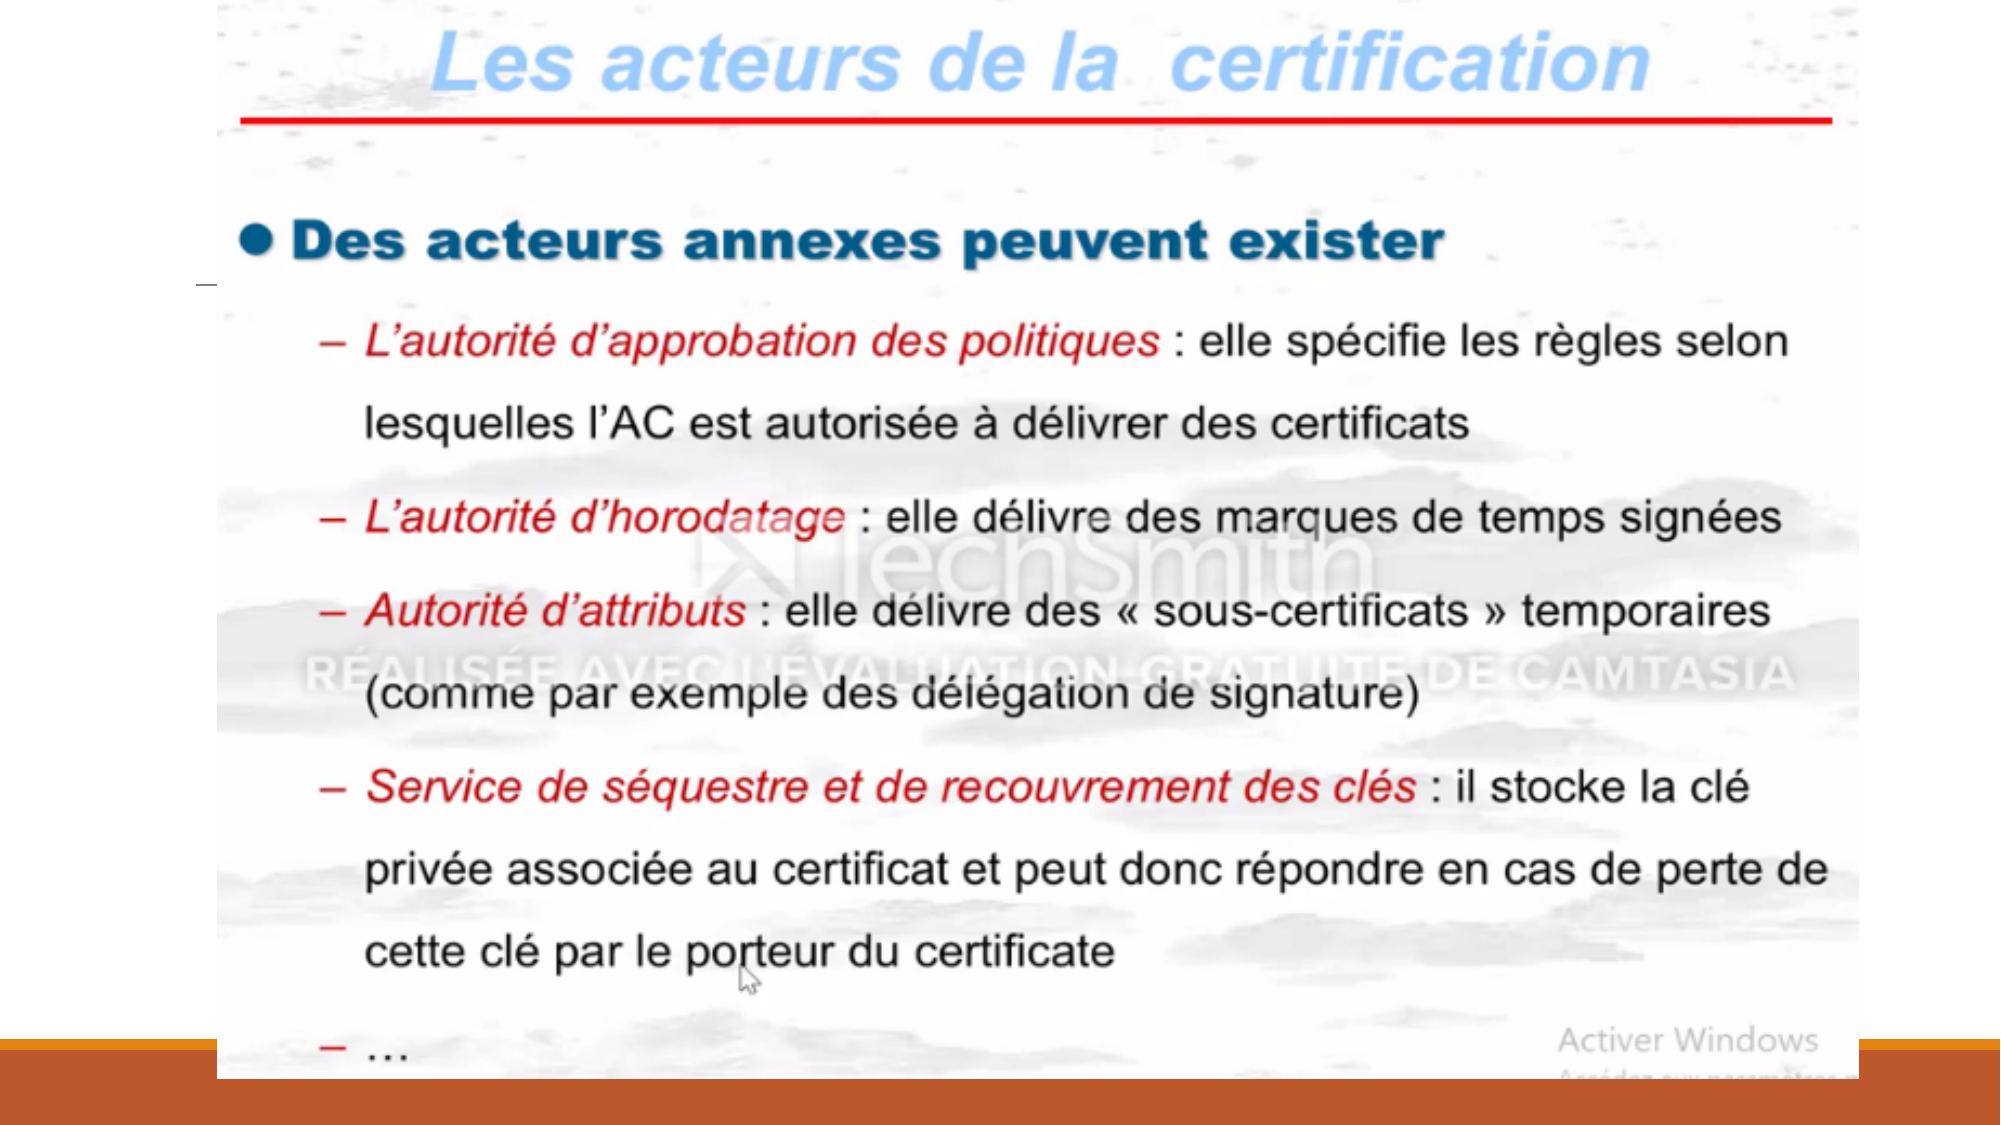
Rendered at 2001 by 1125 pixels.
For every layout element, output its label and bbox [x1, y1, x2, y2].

picture [217, 0, 1859, 1080]
